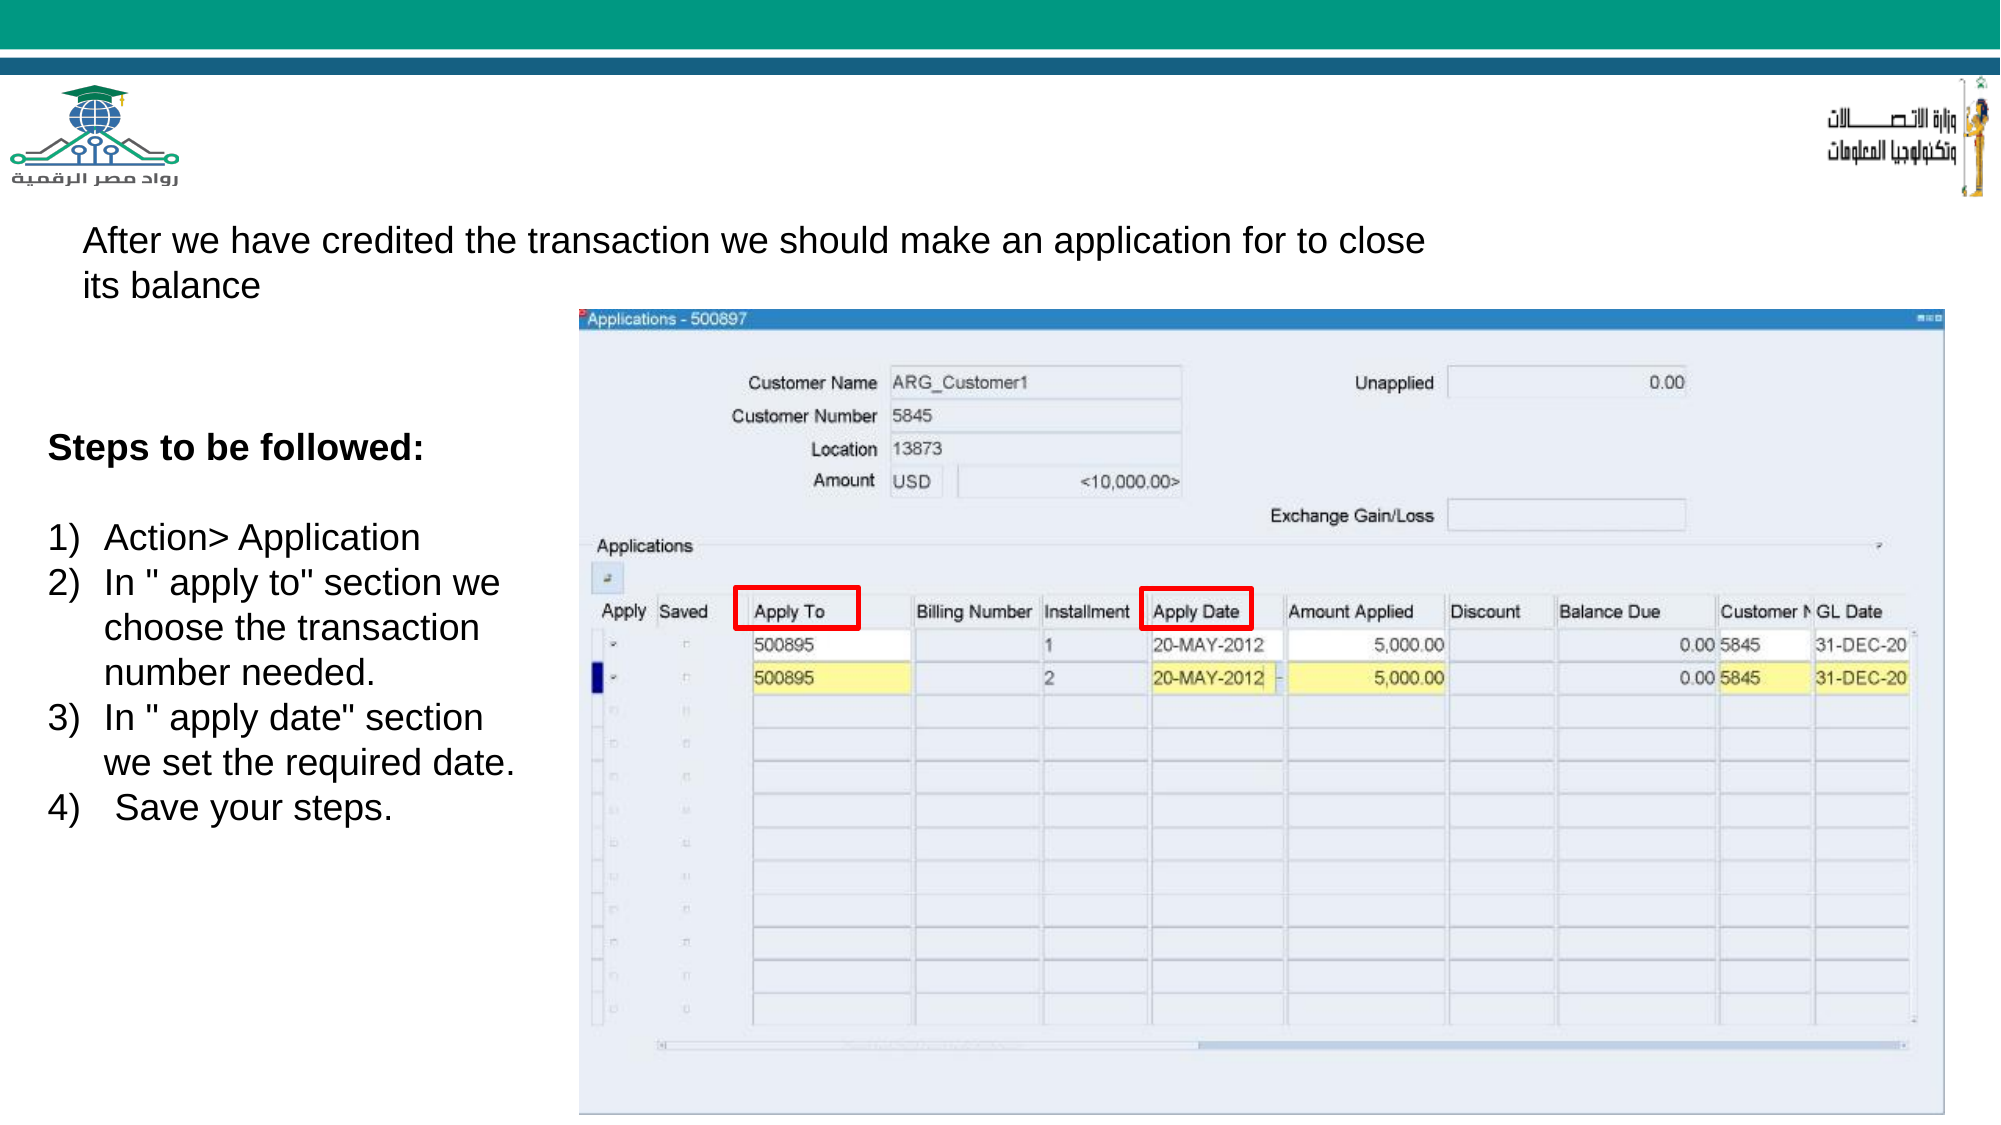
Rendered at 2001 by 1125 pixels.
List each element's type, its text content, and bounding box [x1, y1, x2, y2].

text_box After we have credited the transaction we should make an application for to close its balance [67, 208, 1476, 314]
text_box [0, 0, 2000, 51]
picture [10, 84, 180, 187]
picture [1815, 57, 2000, 215]
picture [578, 309, 1946, 1116]
text_box [0, 56, 2000, 77]
text_box Steps to be followed: Action> Application In " apply to" section we choose the transaction number needed. In " apply date" section we set the required date. Save your steps. [33, 415, 546, 836]
